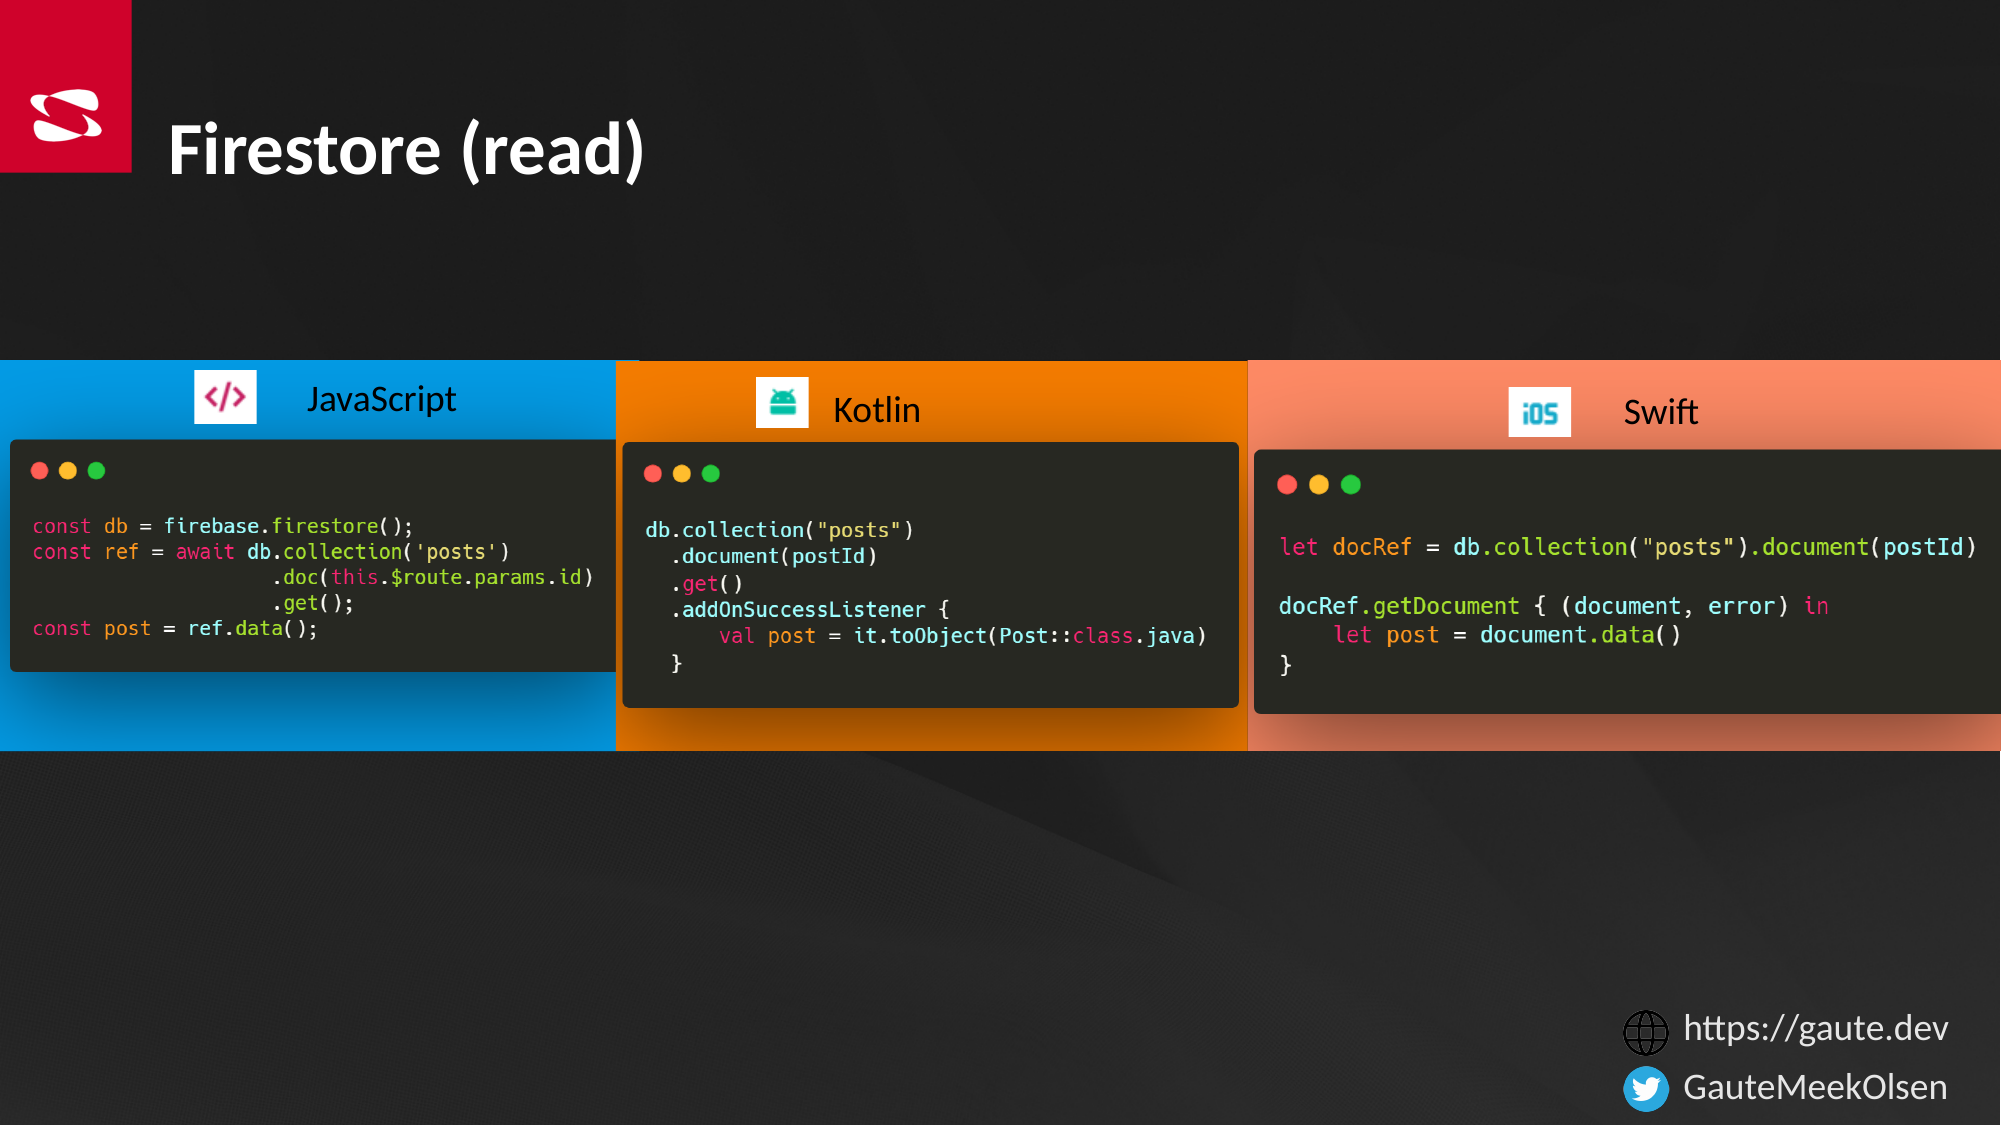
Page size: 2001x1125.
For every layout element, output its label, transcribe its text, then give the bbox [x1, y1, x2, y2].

picture [195, 371, 256, 423]
picture [0, 0, 2001, 1125]
text_box https://gaute.dev [1668, 995, 1986, 1054]
title Firestore (read) [153, 0, 1331, 199]
picture [30, 89, 102, 142]
text_box GauteMeekOlsen [1720, 1054, 1986, 1115]
